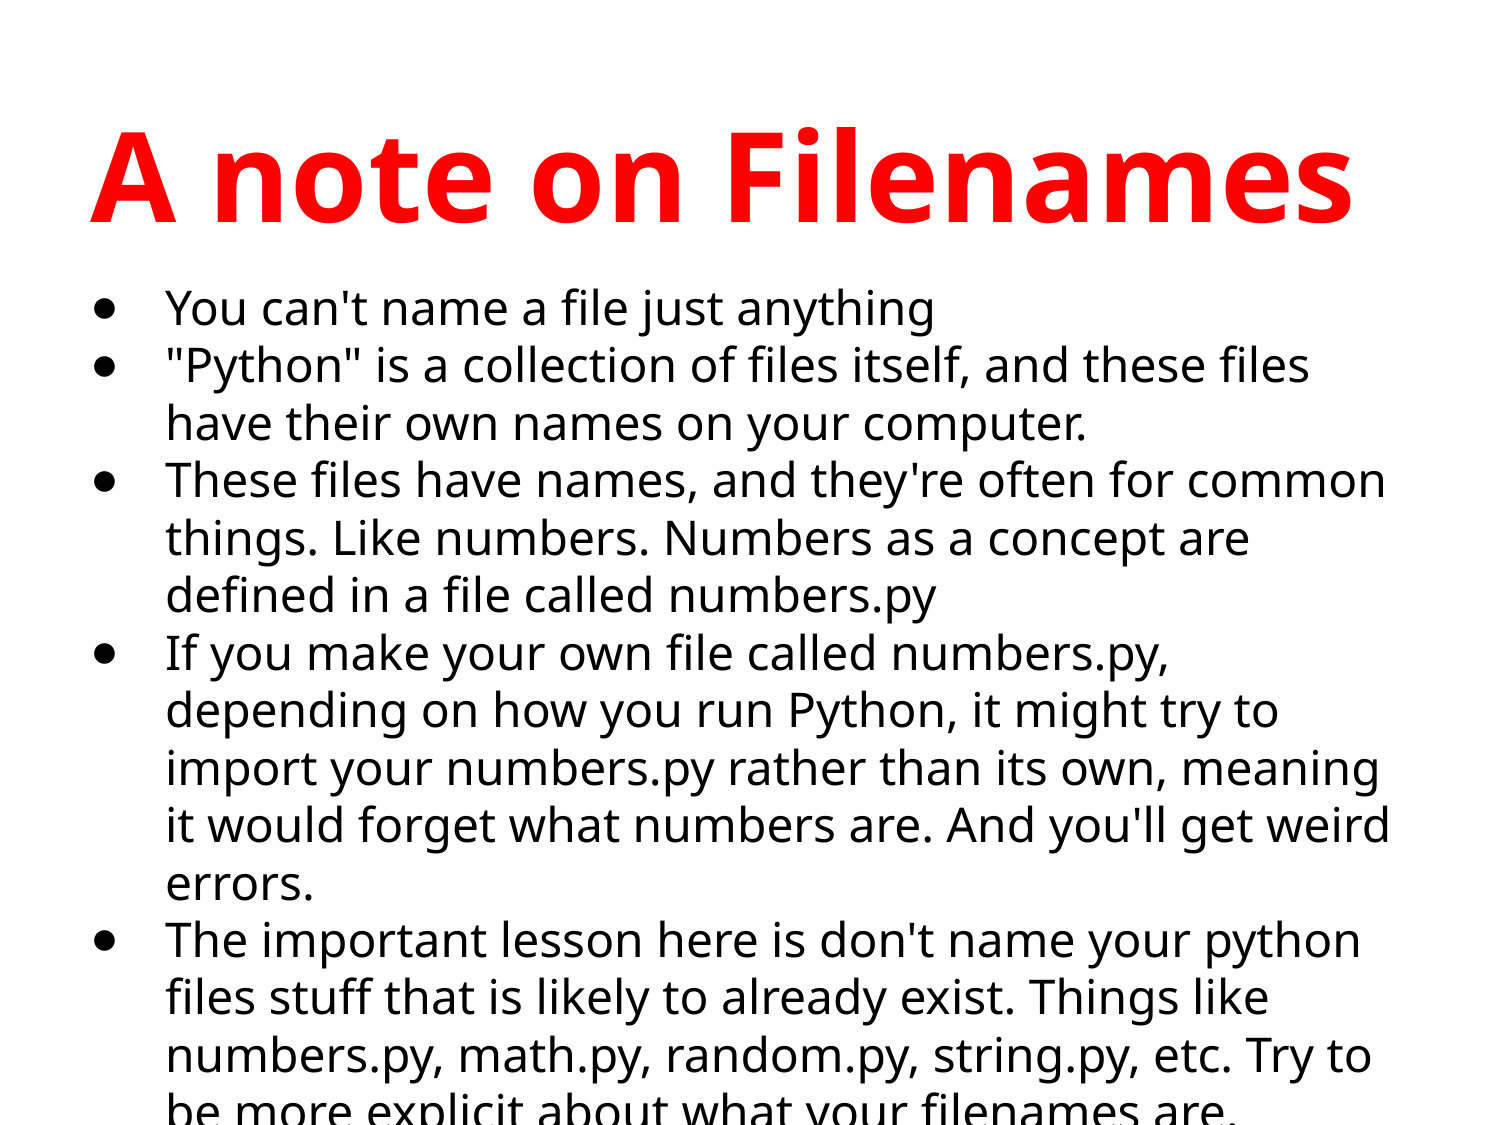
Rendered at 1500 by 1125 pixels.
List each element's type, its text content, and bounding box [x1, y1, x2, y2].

list You can't name a file just anything "Python" is a collection of files itself, and these files have their own names on your computer. These files have names, and they're often for common things. Like numbers. Numbers as a concept are defined in a file called numbers.py If you make your own file called numbers.py, depending on how you run Python, it might try to import your numbers.py rather than its own, meaning it would forget what numbers are. And you'll get weird errors. The important lesson here is don't name your python files stuff that is likely to already exist. Things like numbers.py, math.py, random.py, string.py, etc. Try to be more explicit about what your filenames are. [75, 262, 1425, 1078]
title A note on Filenames [75, 45, 1425, 262]
